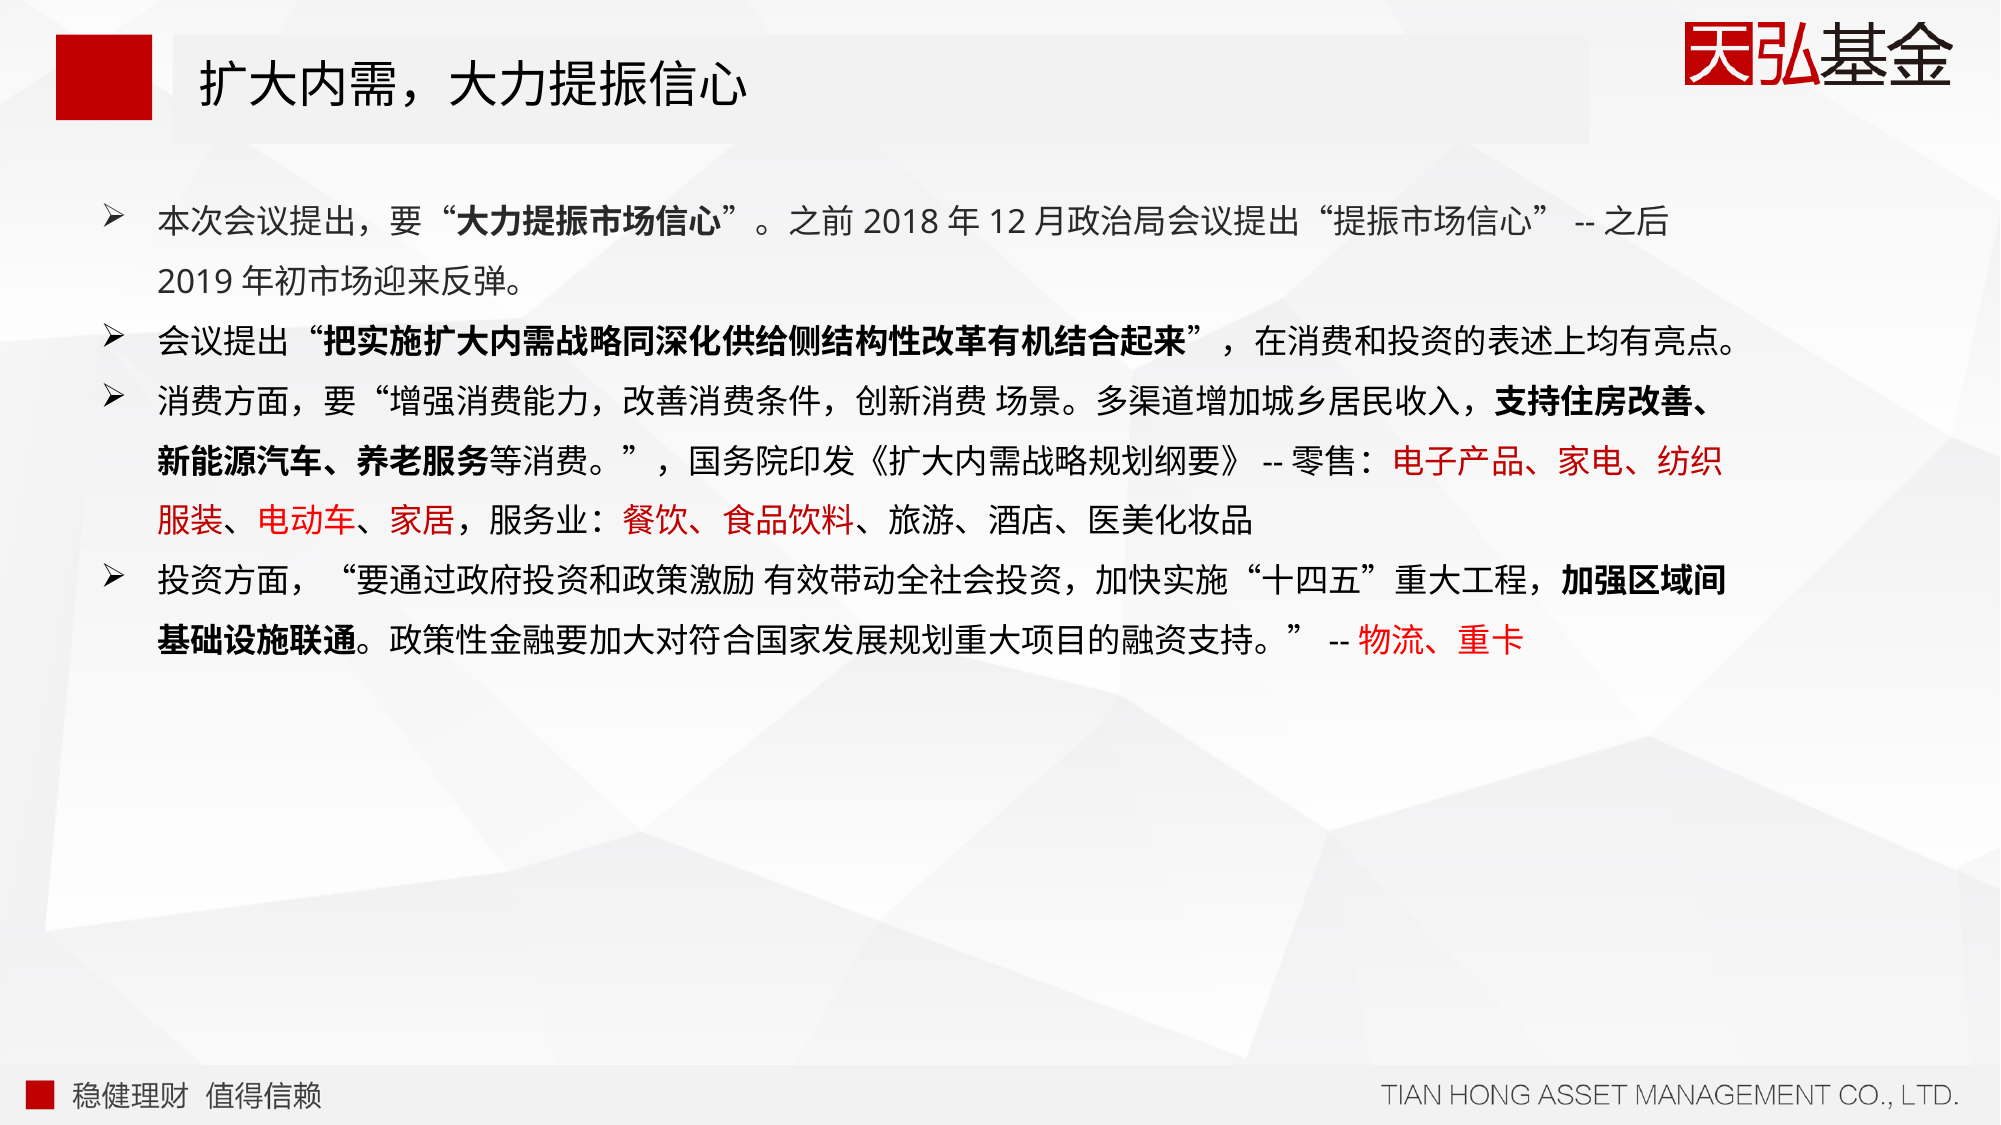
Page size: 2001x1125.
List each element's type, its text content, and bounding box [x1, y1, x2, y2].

picture [0, 0, 2000, 1125]
text_box 本次会议提出，要“大力提振市场信心”。之前2018年12月政治局会议提出“提振市场信心”--之后2019年初市场迎来反弹。 会议提出“把实施扩大内需战略同深化供给侧结构性改革有机结合起来”，在消费和投资的表述上均有亮点。 消费方面，要“增强消费能力，改善消费条件，创新消费 场景。多渠道增加城乡居民收入，支持住房改善、新能源汽车、养老服务等消费。”，国务院印发《扩大内需战略规划纲要》--零售：电子产品、家电、纺织服装、电动车、家居，服务业：餐饮、食品饮料、旅游、酒店、医美化妆品 投资方面，“要通过政府投资和政策激励 有效带动全社会投资，加快实施“十四五”重大工程，加强区域间基础设施联通。政策性金融要加大对符合国家发展规划重大项目的融资支持。”--物流、重卡 [85, 252, 1760, 647]
title 扩大内需，大力提振信心 [183, 40, 1513, 131]
